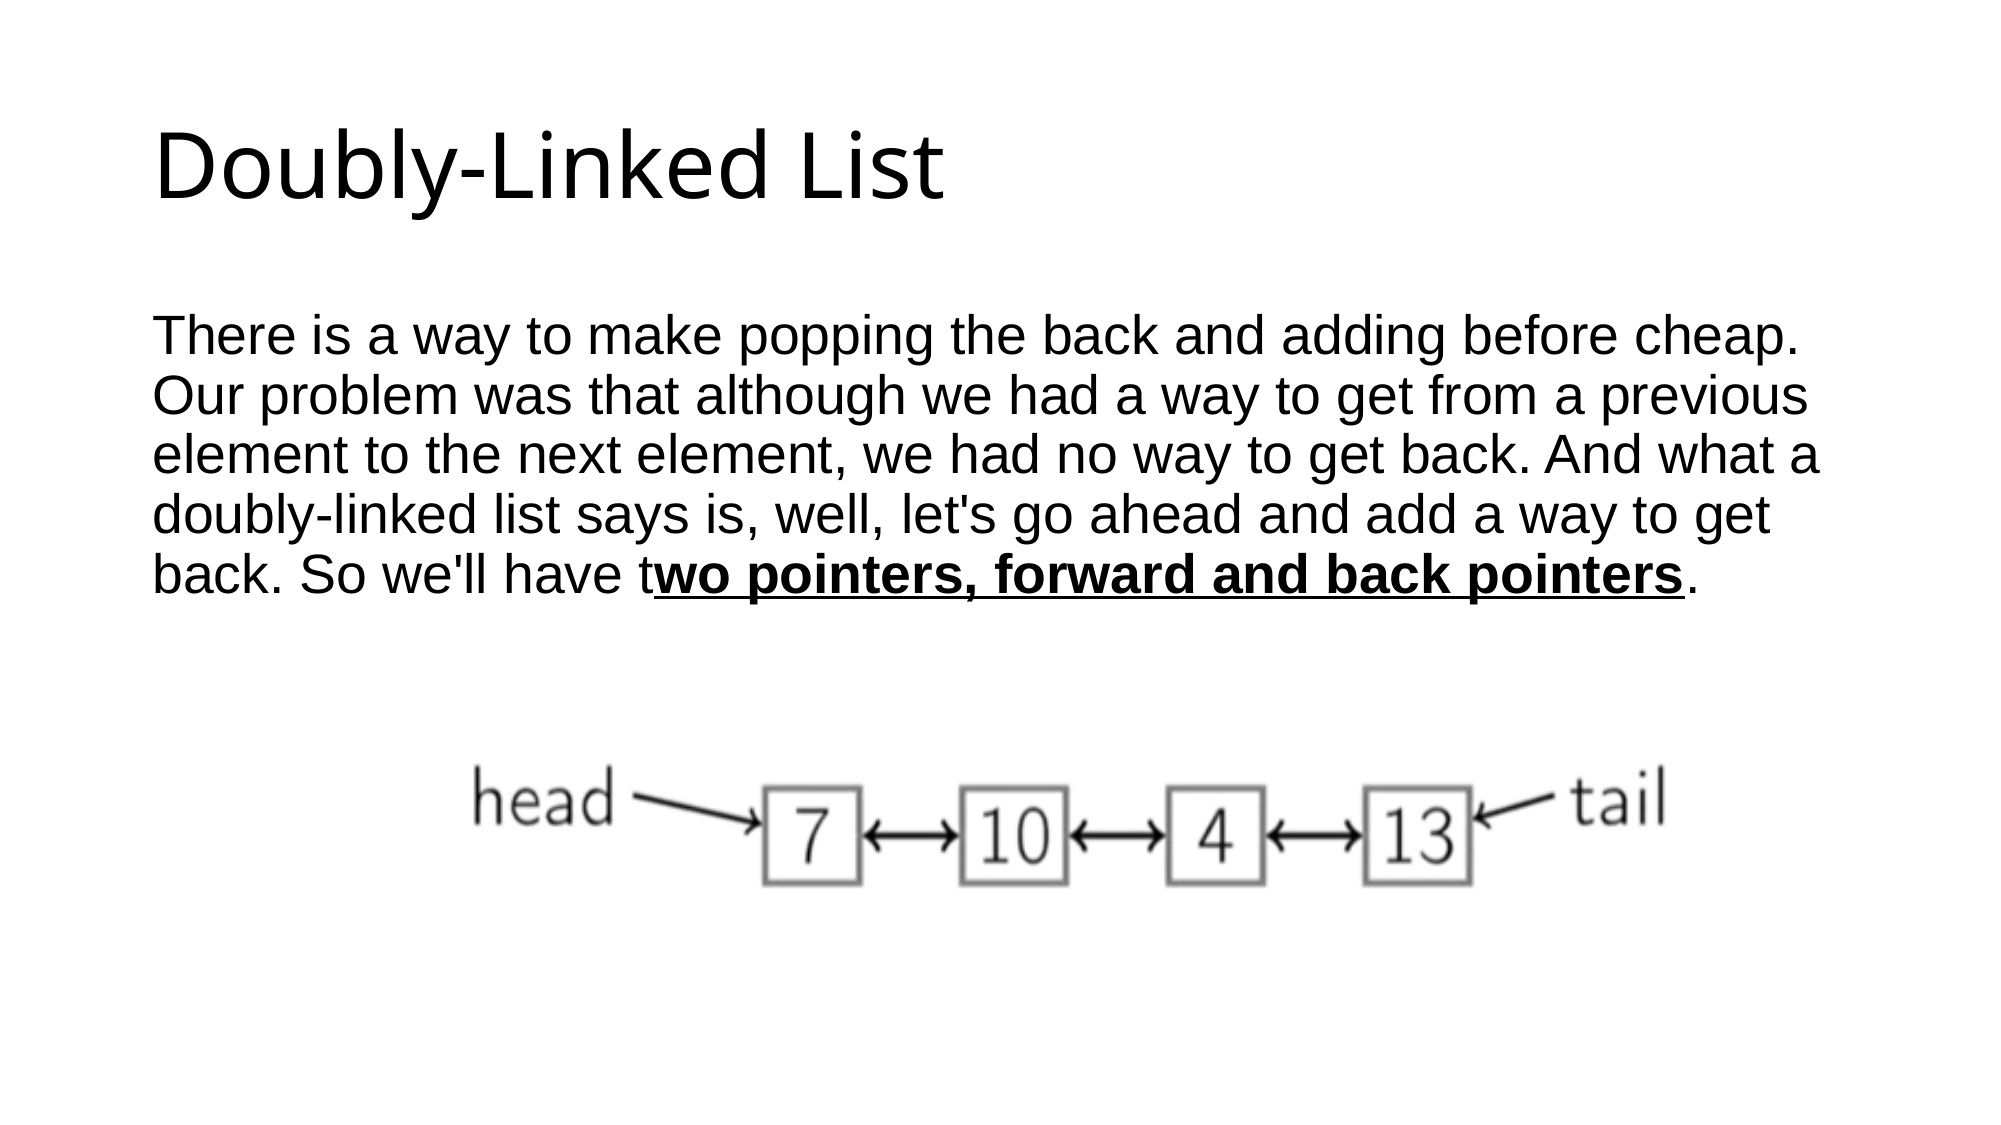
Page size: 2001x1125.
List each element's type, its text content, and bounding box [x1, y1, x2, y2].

list There is a way to make popping the back and adding before cheap. Our problem was that although we had a way to get from a previous element to the next element, we had no way to get back. And what a doubly-linked list says is, well, let's go ahead and add a way to get back. So we'll have two pointers, forward and back pointers. [137, 299, 1863, 618]
title Doubly-Linked List [137, 59, 1863, 278]
picture [432, 697, 1775, 981]
